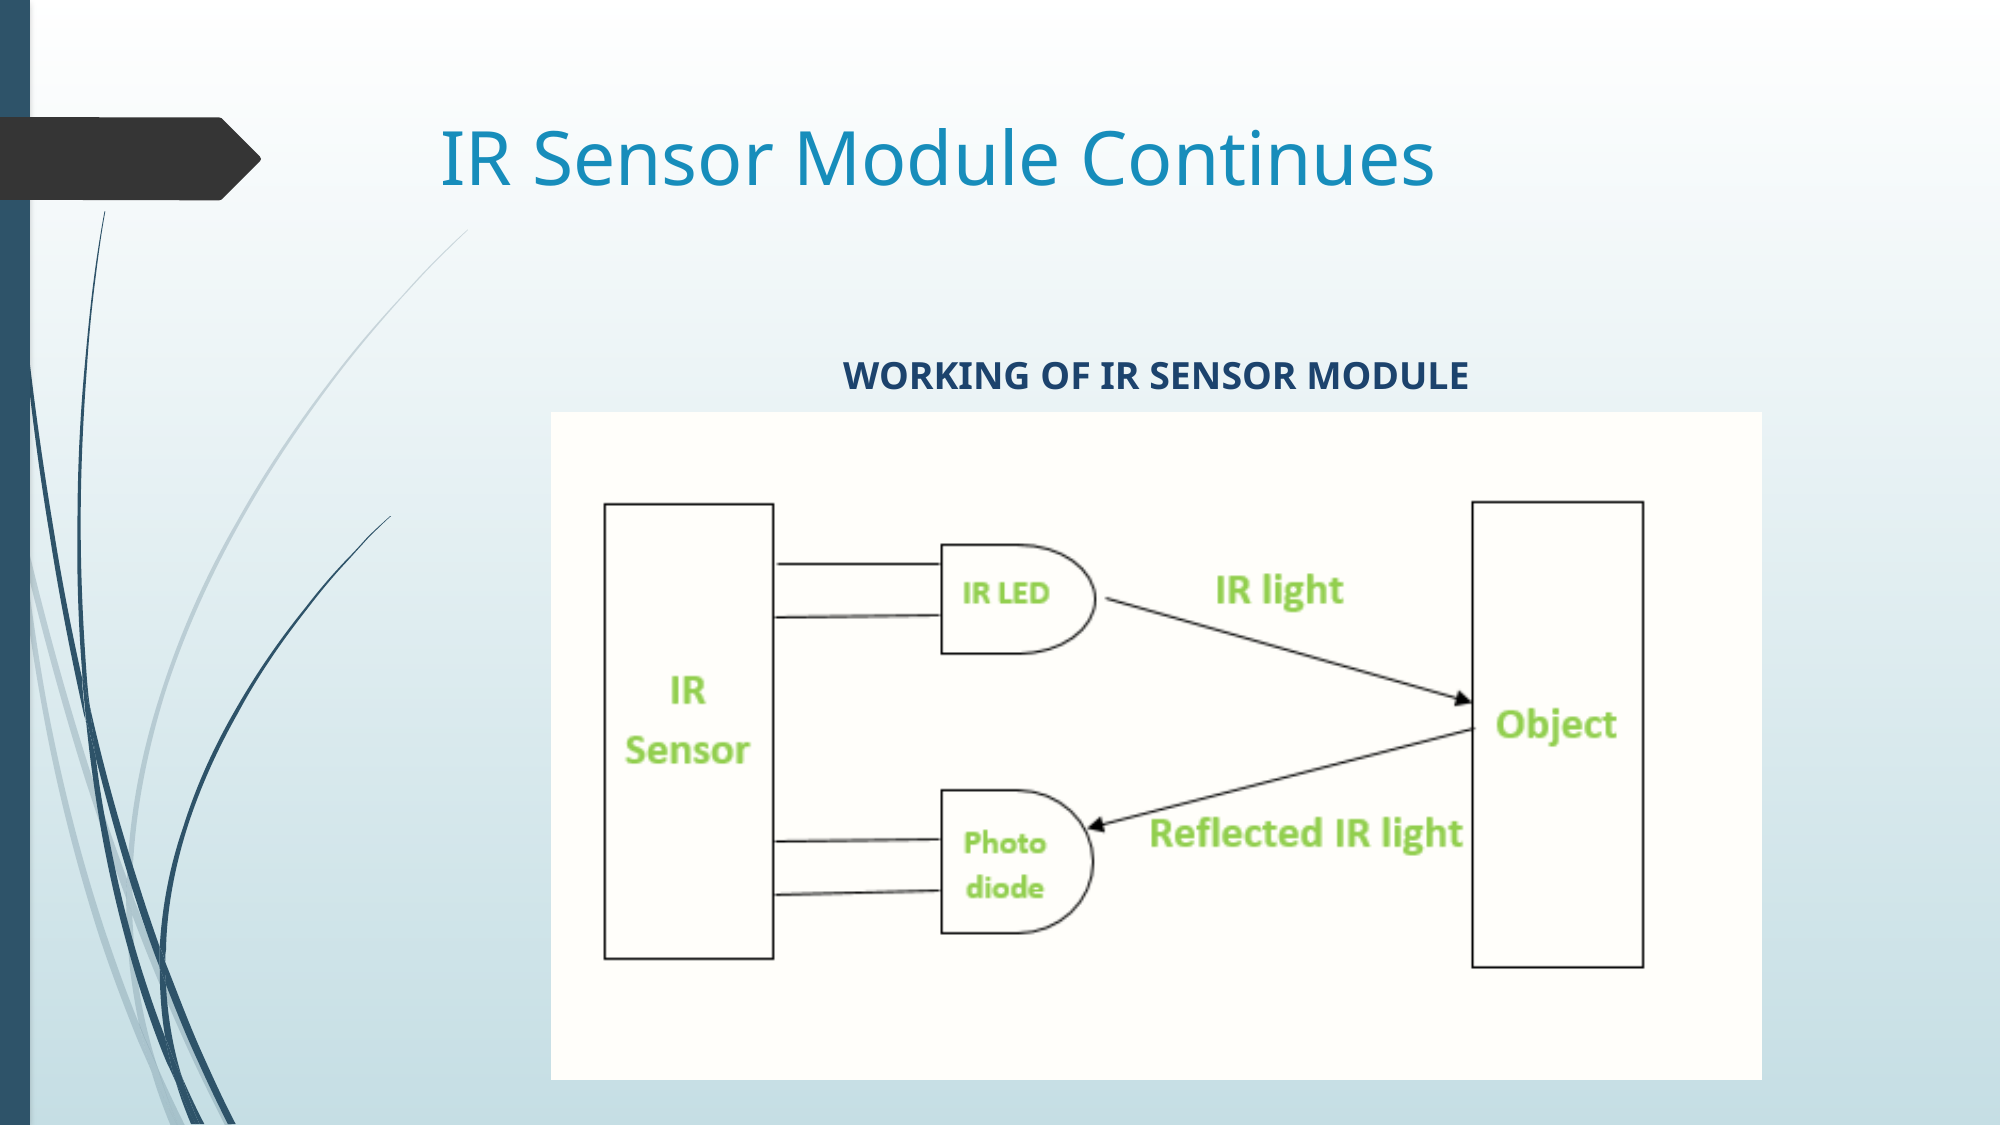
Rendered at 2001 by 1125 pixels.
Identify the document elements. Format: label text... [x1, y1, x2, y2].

list WORKING OF IR SENSOR MODULE [425, 345, 1888, 413]
title IR Sensor Module Continues [425, 102, 1888, 211]
picture [550, 412, 1762, 1080]
